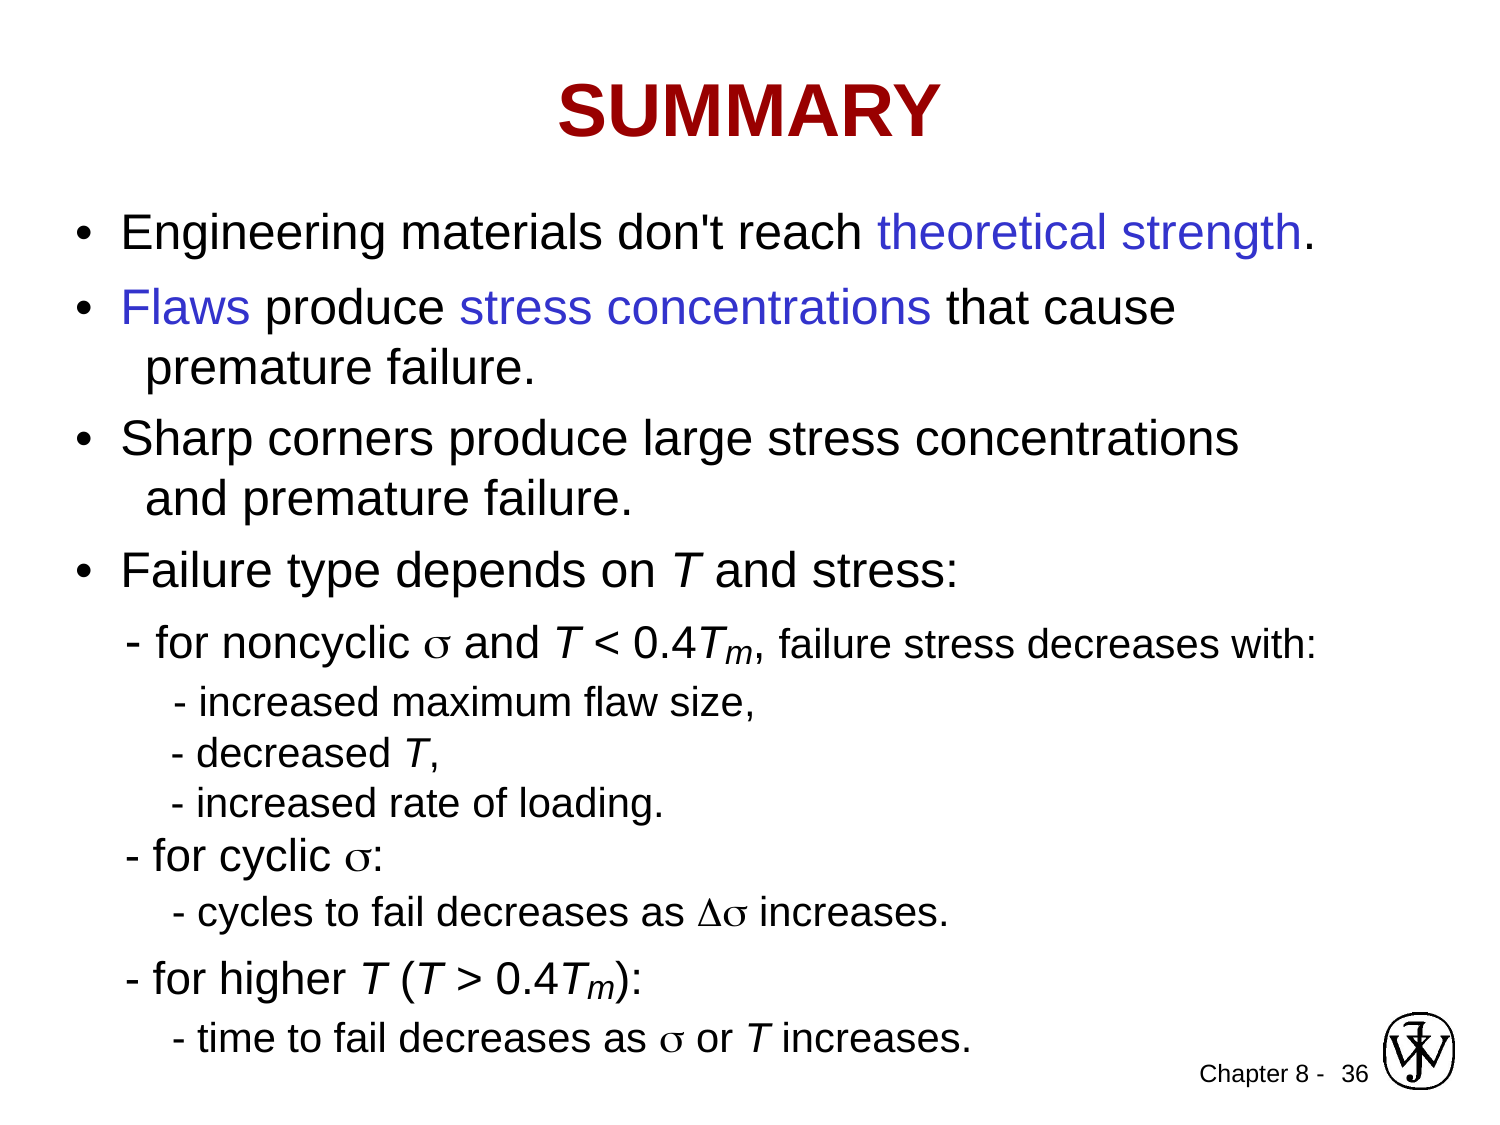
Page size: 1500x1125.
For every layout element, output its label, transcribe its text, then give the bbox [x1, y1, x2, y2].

text_box - for noncyclic s and T < 0.4Tm, failure stress decreases with: - increased maximum flaw size, - decreased T, - increased rate of loading. - for cyclic s: - cycles to fail decreases as Ds increases. - for higher T (T > 0.4Tm): - time to fail decreases as s or T increases. [124, 599, 1318, 1062]
text_box • Engineering materials don't reach theoretical strength. [74, 199, 1317, 260]
slide_number 36 [1258, 1050, 1453, 1110]
text_box • Flaws produce stress concentrations that cause premature failure. [75, 274, 1450, 395]
text_box • Failure type depends on T and stress: [75, 537, 960, 598]
title SUMMARY [112, 62, 1388, 150]
text_box • Sharp corners produce large stress concentrations and premature failure. [75, 405, 1241, 526]
picture [1383, 1012, 1455, 1090]
